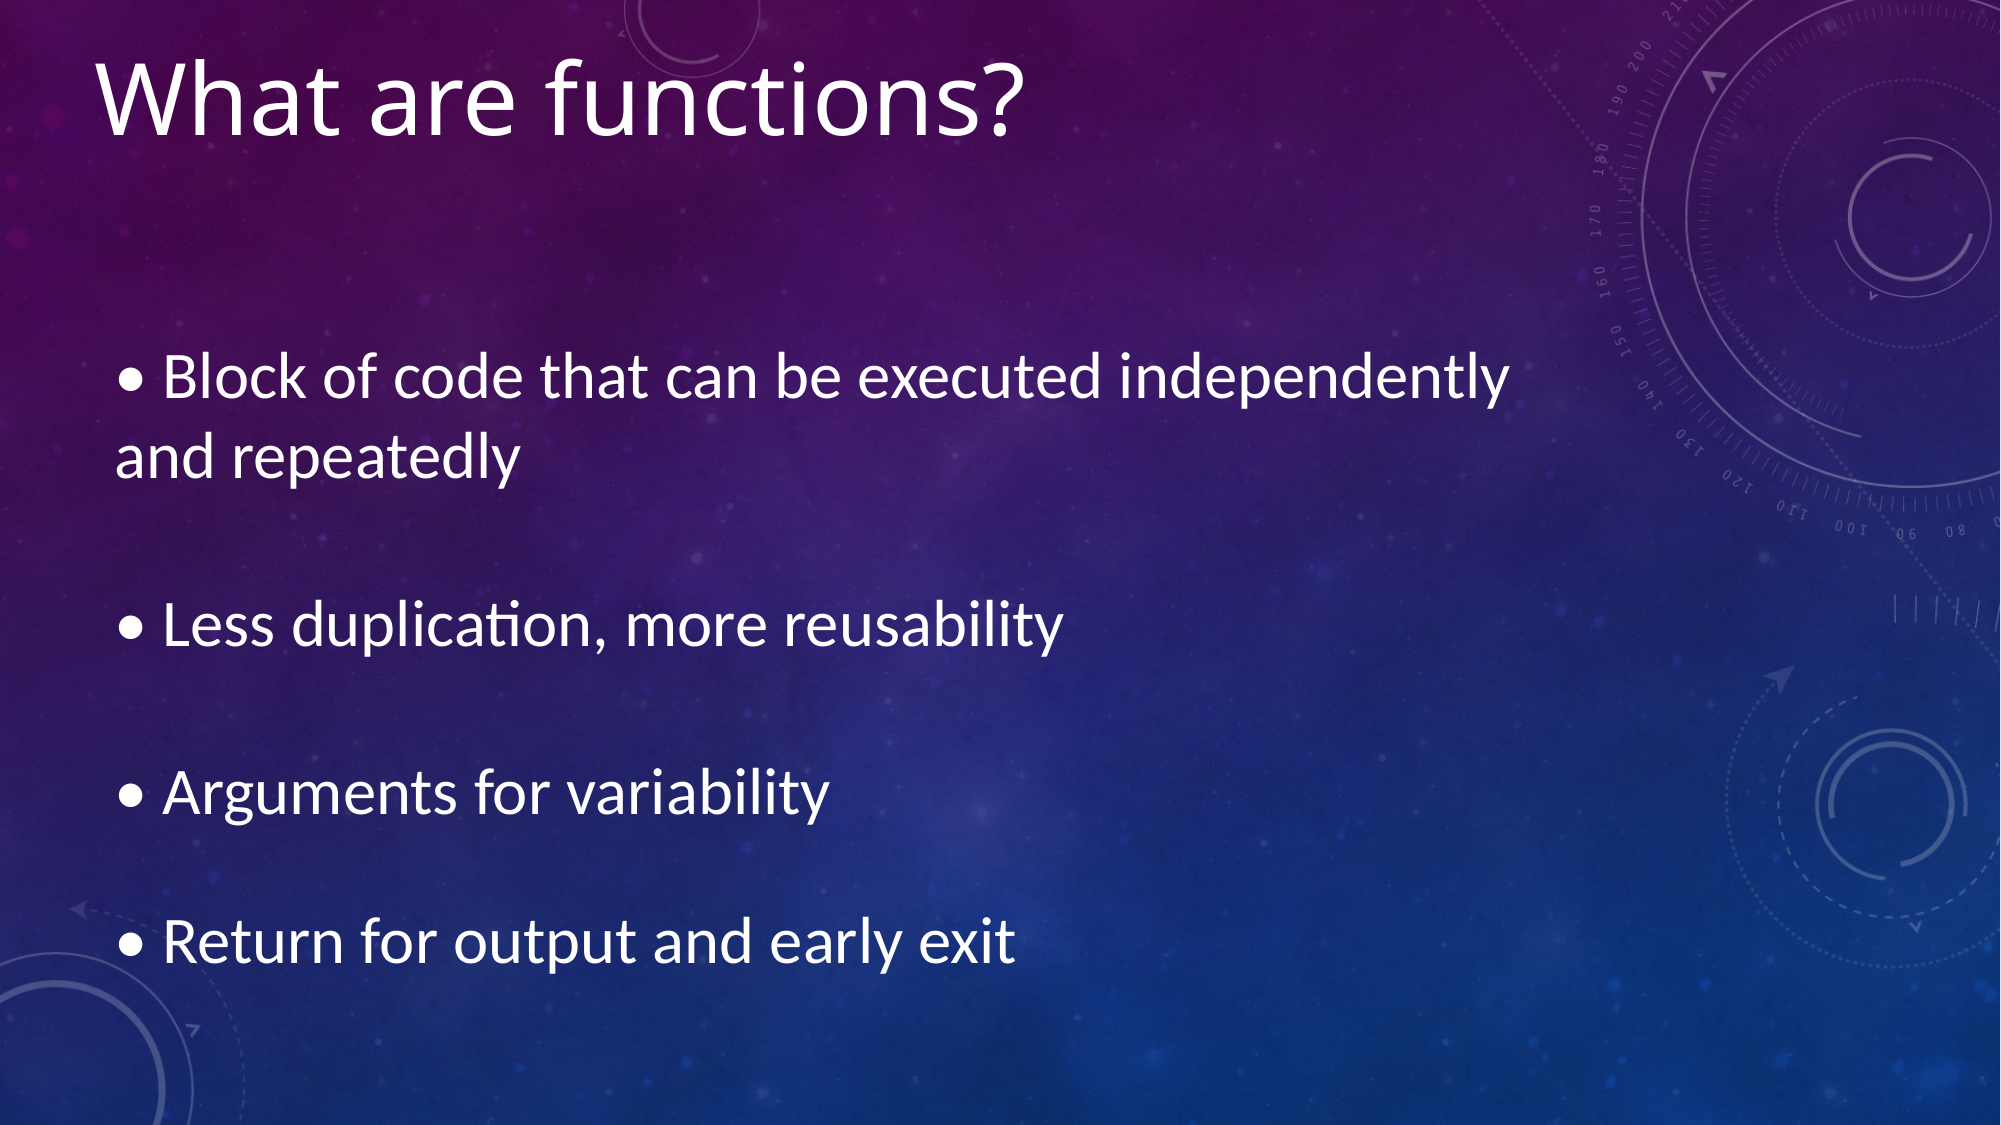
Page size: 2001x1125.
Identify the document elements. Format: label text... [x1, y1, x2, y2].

text_box What are functions? [80, 28, 1071, 163]
text_box • Block of code that can be executed independently and repeatedly [99, 324, 1639, 500]
text_box • Arguments for variability [99, 740, 1639, 836]
picture [0, 0, 2001, 1125]
text_box • Less duplication, more reusability [99, 572, 1639, 668]
text_box • Return for output and early exit [99, 889, 1639, 985]
